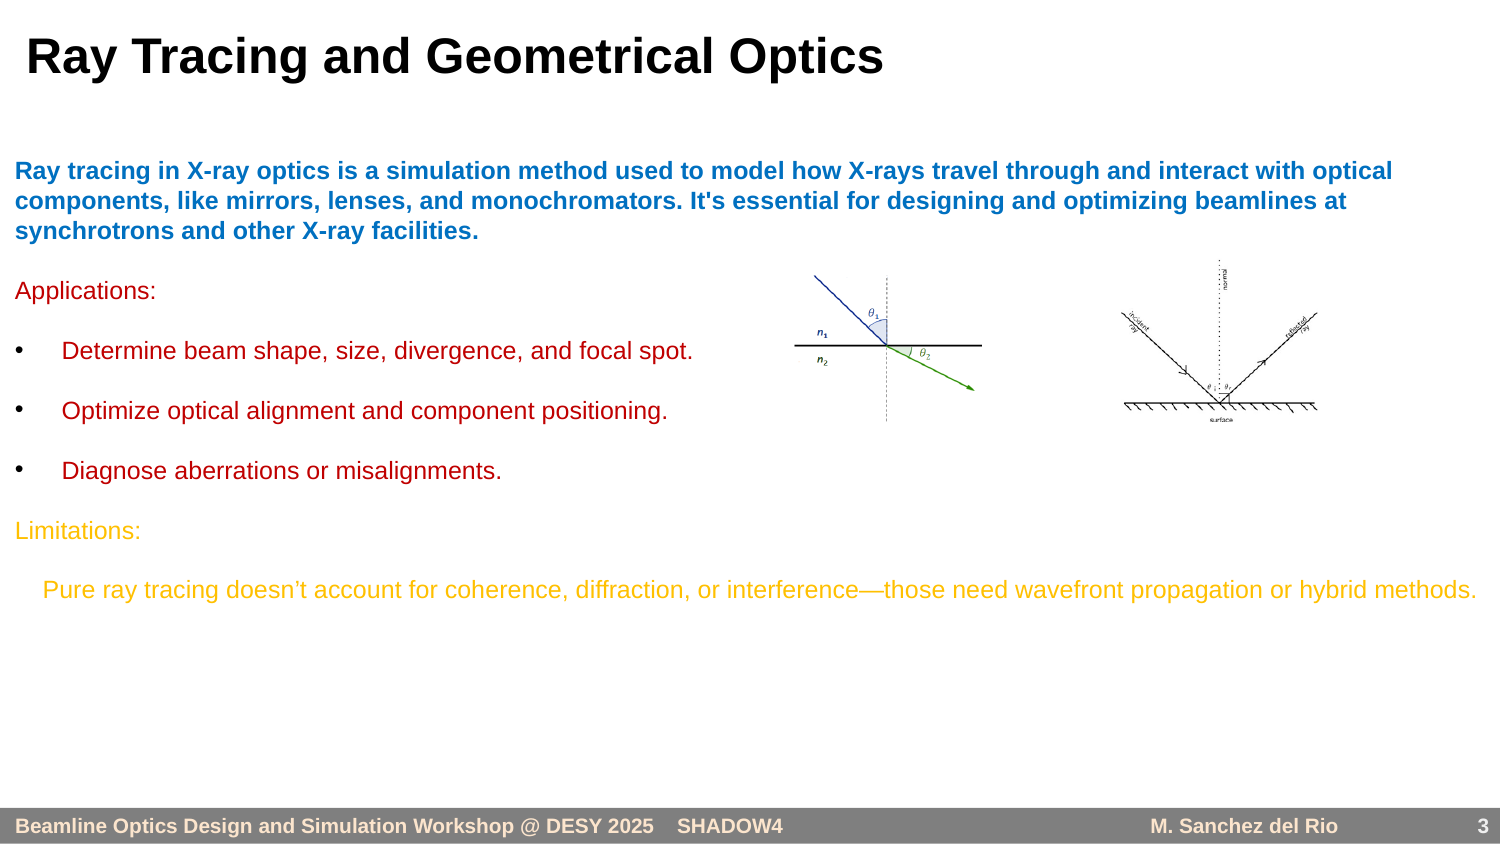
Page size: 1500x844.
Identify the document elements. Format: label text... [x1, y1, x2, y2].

slide_number 3 [1390, 805, 1500, 844]
picture [1120, 257, 1318, 423]
text_box Ray tracing in X-ray optics is a simulation method used to model how X-rays travel through and interact with optical components, like mirrors, lenses, and monochromators. It's essential for designing and optimizing beamlines at synchrotrons and other X-ray facilities. Applications: Determine beam shape, size, divergence, and focal spot. Optimize optical alignment and component positioning. Diagnose aberrations or misalignments. Limitations: Pure ray tracing doesn’t account for coherence, diffraction, or interference—those need wavefront propagation or hybrid methods. [0, 147, 1500, 642]
picture [792, 270, 988, 427]
title Ray Tracing and Geometrical Optics [11, 0, 1480, 139]
